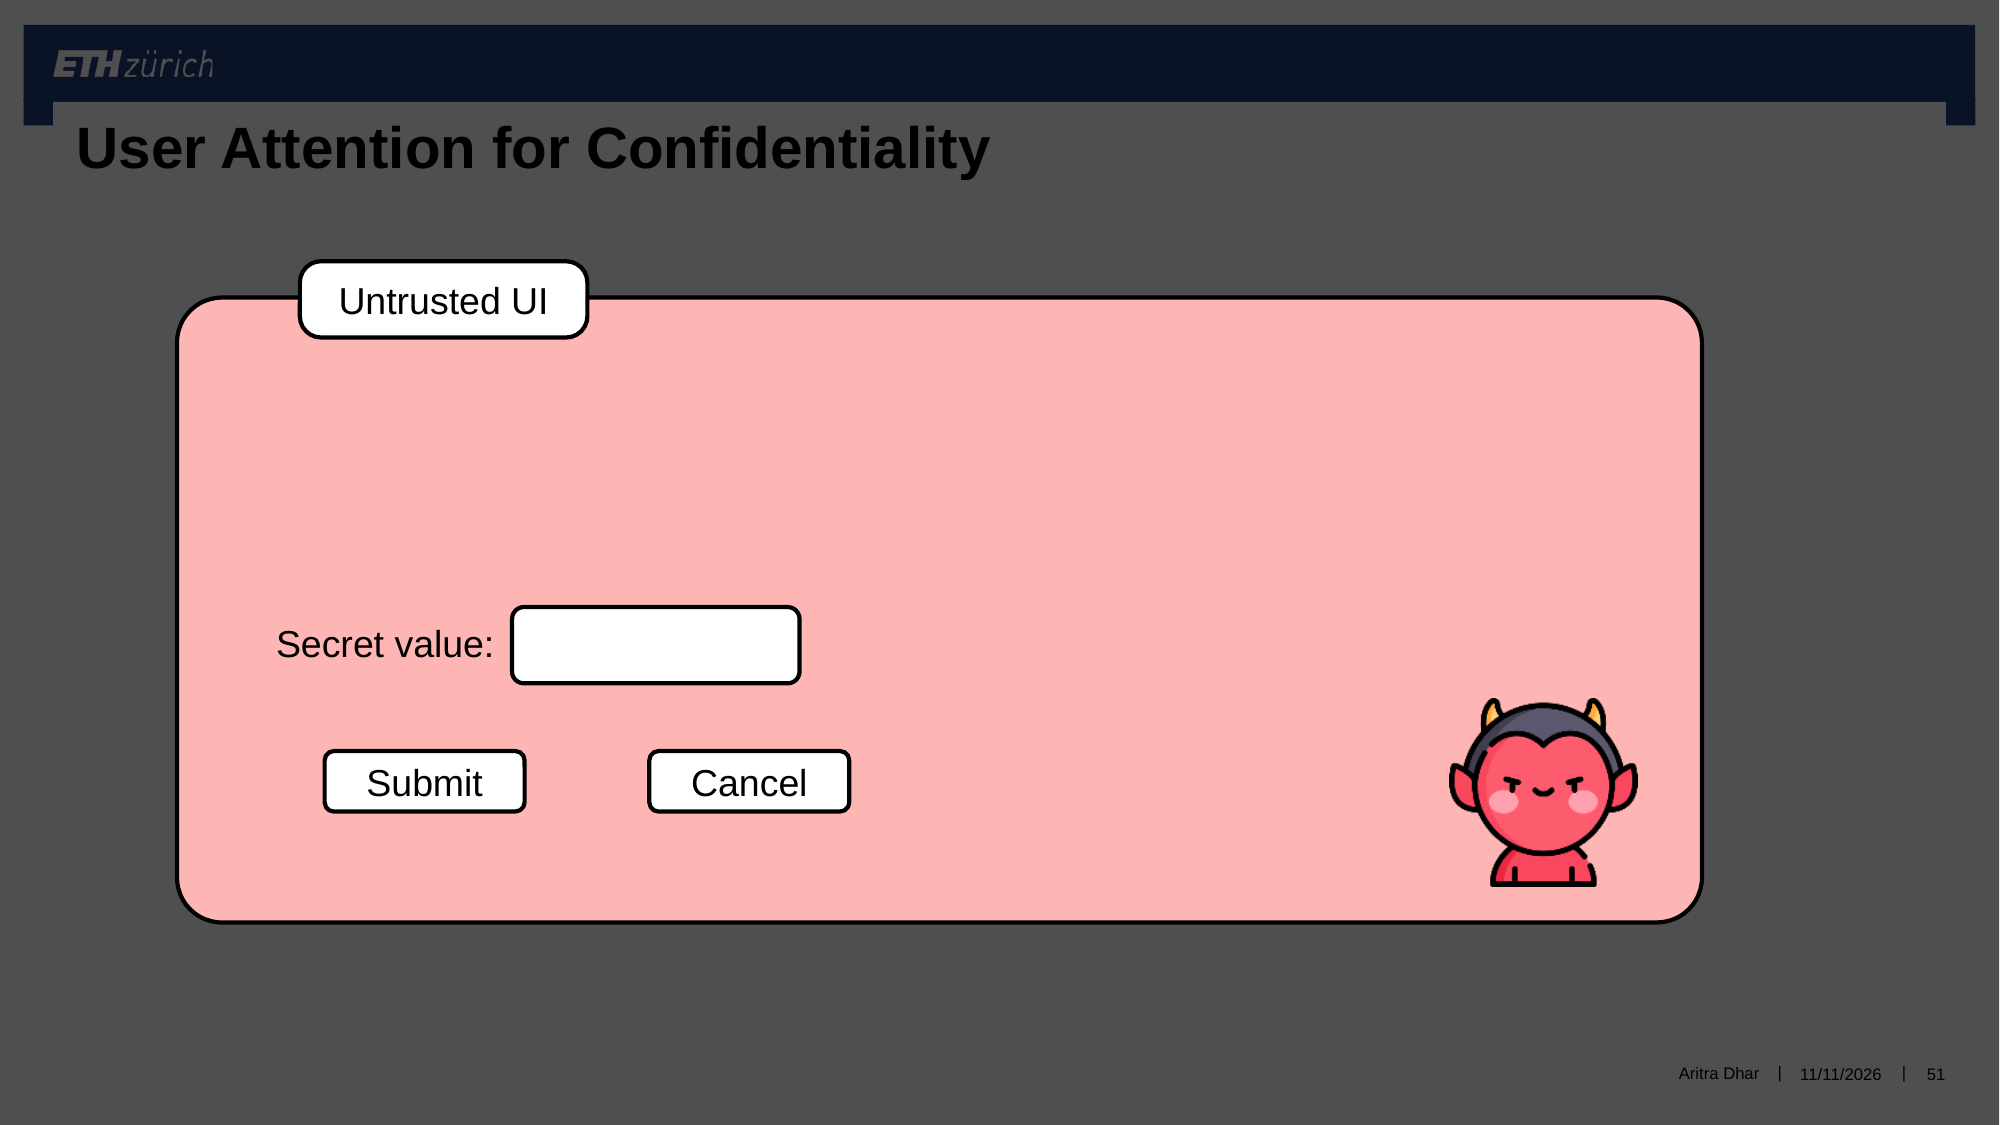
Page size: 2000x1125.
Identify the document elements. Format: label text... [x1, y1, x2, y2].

text_box [0, 0, 2000, 1125]
text_box [510, 604, 802, 686]
text_box Untrusted UI [297, 259, 590, 340]
text_box [174, 295, 1705, 925]
text_box Cancel [647, 748, 852, 814]
text_box Secret value: [261, 612, 510, 673]
picture [1449, 698, 1638, 887]
text_box Submit [322, 748, 527, 814]
